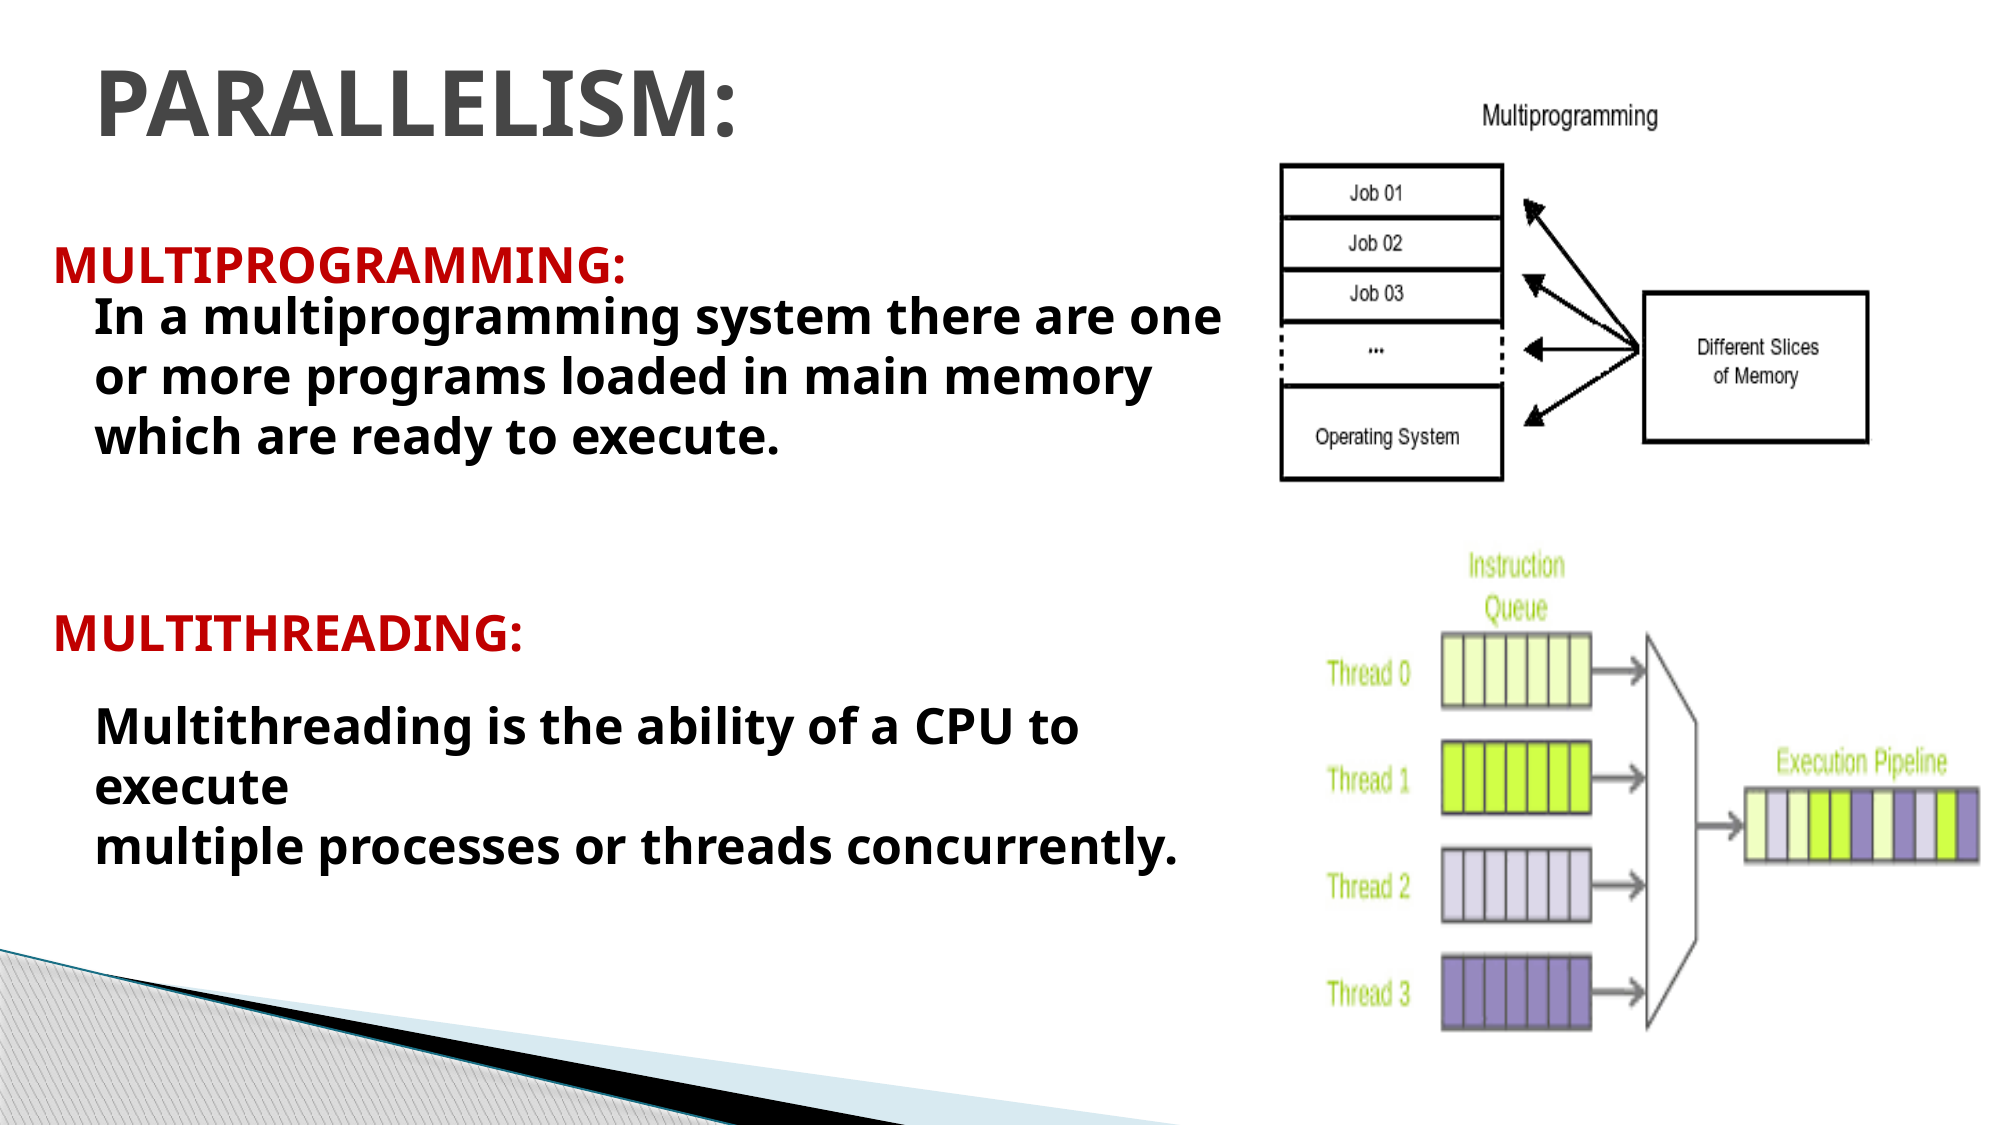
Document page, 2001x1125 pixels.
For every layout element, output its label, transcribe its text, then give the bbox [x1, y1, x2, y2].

text_box PARALLELISM: [79, 0, 1527, 202]
picture [1320, 532, 2000, 1101]
text_box MULTITHREADING: [37, 593, 1314, 782]
list In a multiprogramming system there are one or more programs loaded in main memory which are ready to execute. [79, 379, 1304, 593]
text_box Multithreading is the ability of a CPU to execute multiple processes or threads concurrently. [79, 687, 1257, 1125]
picture [1277, 99, 1878, 493]
title MULTIPROGRAMMING: [37, 258, 1271, 379]
